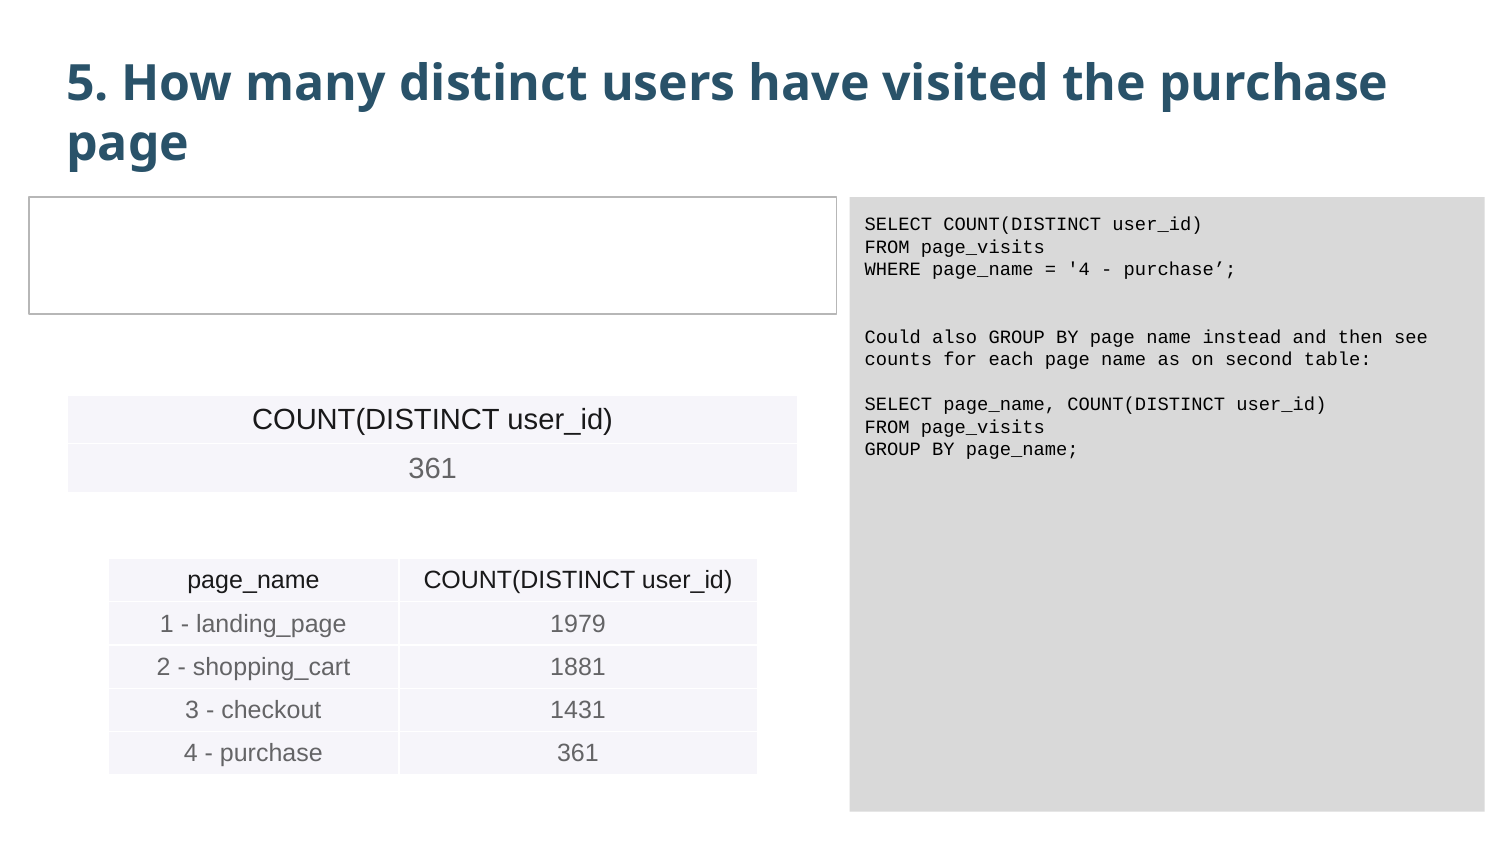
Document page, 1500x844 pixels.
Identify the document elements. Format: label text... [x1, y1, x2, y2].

text_box SELECT COUNT(DISTINCT user_id) FROM page_visits WHERE page_name = '4 - purchase’; Could also GROUP BY page name instead and then see counts for each page name as on second table: SELECT page_name, COUNT(DISTINCT user_id) FROM page_visits GROUP BY page_name; [849, 197, 1485, 812]
table_cell 1881 [400, 646, 757, 688]
table_cell 361 [68, 444, 797, 492]
table_header COUNT(DISTINCT user_id) [400, 559, 757, 601]
table_header page_name [109, 559, 398, 601]
text_box 5. How many distinct users have visited the purchase page [51, 48, 1449, 186]
table_header COUNT(DISTINCT user_id) [68, 396, 797, 443]
table_cell 1979 [400, 602, 757, 644]
table_cell 2 - shopping_cart [109, 646, 398, 688]
table_cell 1 - landing_page [109, 602, 398, 644]
table_cell 4 - purchase [109, 732, 398, 774]
table_cell 3 - checkout [109, 689, 398, 731]
table_cell 361 [400, 732, 757, 774]
table_cell 1431 [400, 689, 757, 731]
text_box [29, 197, 837, 315]
